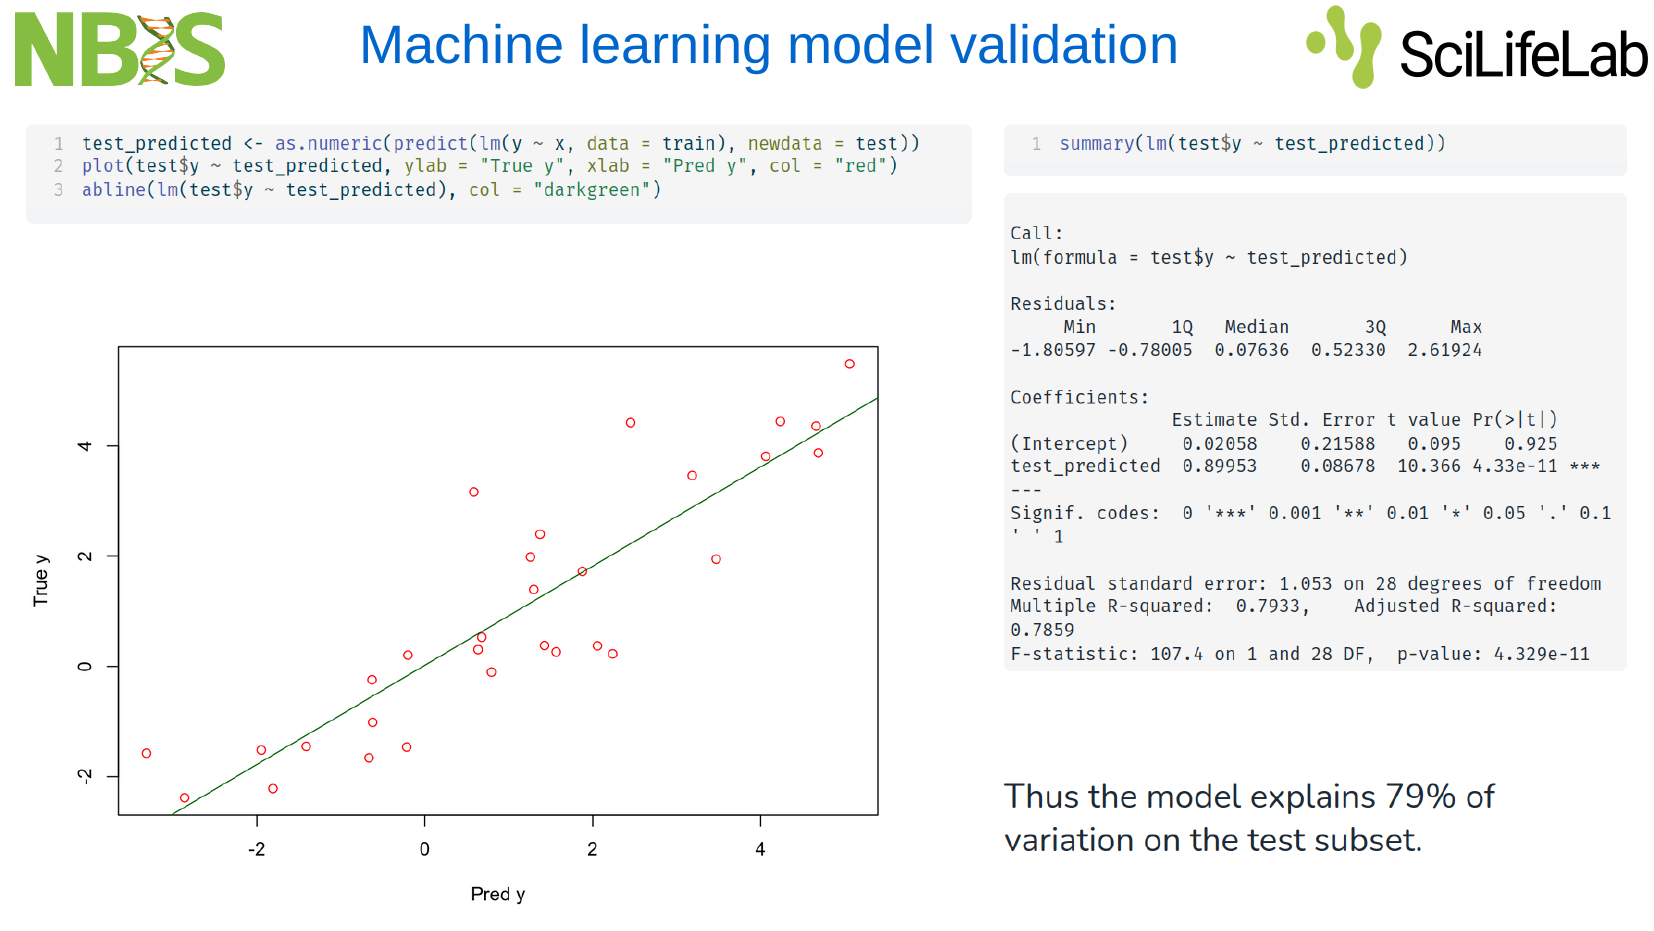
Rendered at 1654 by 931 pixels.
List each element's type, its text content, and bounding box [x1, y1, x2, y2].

text_box Machine learning model validation [338, 3, 1201, 79]
picture [1304, 2, 1650, 91]
picture [15, 11, 225, 87]
picture [15, 105, 975, 912]
picture [989, 105, 1645, 912]
